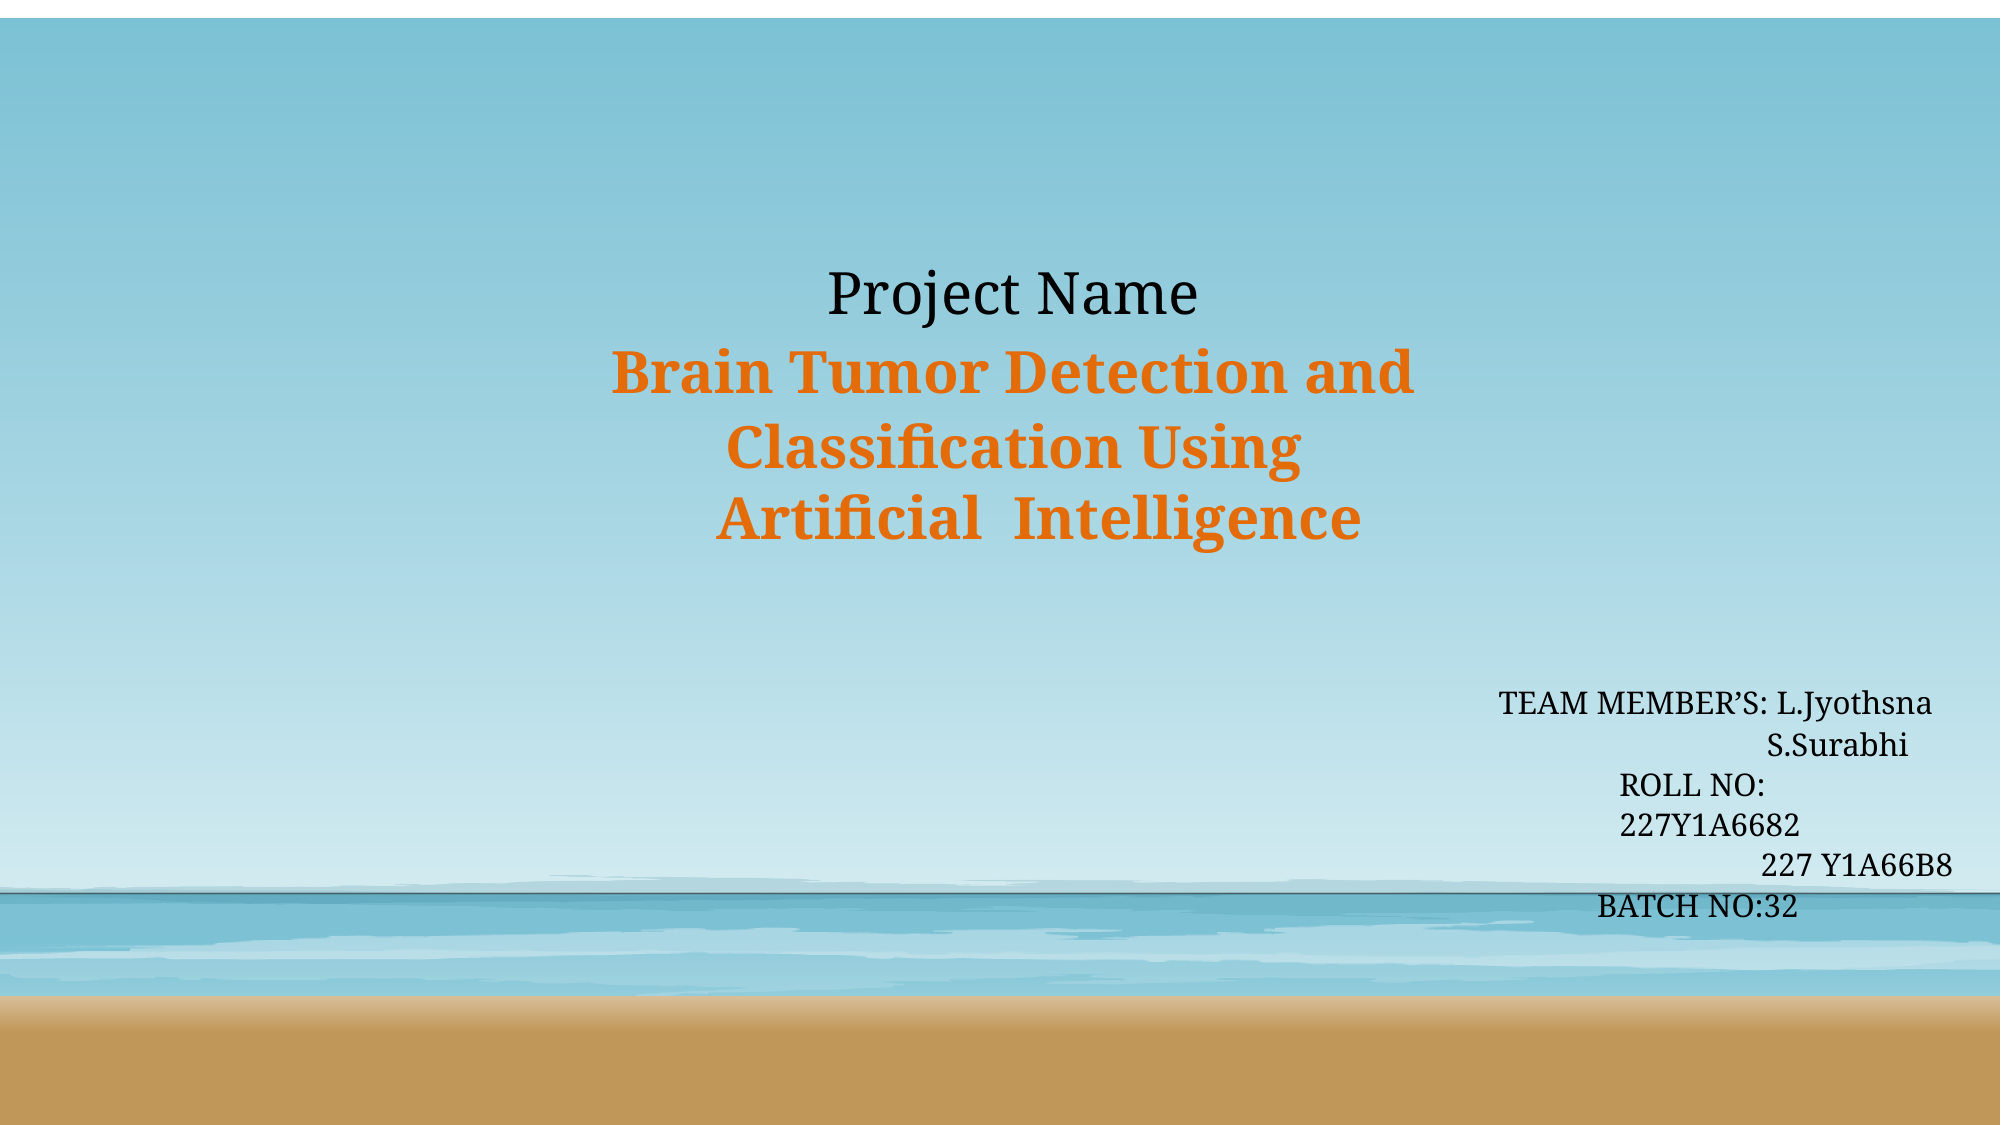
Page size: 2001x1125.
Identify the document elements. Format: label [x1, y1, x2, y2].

text_box [0, 18, 2000, 1125]
